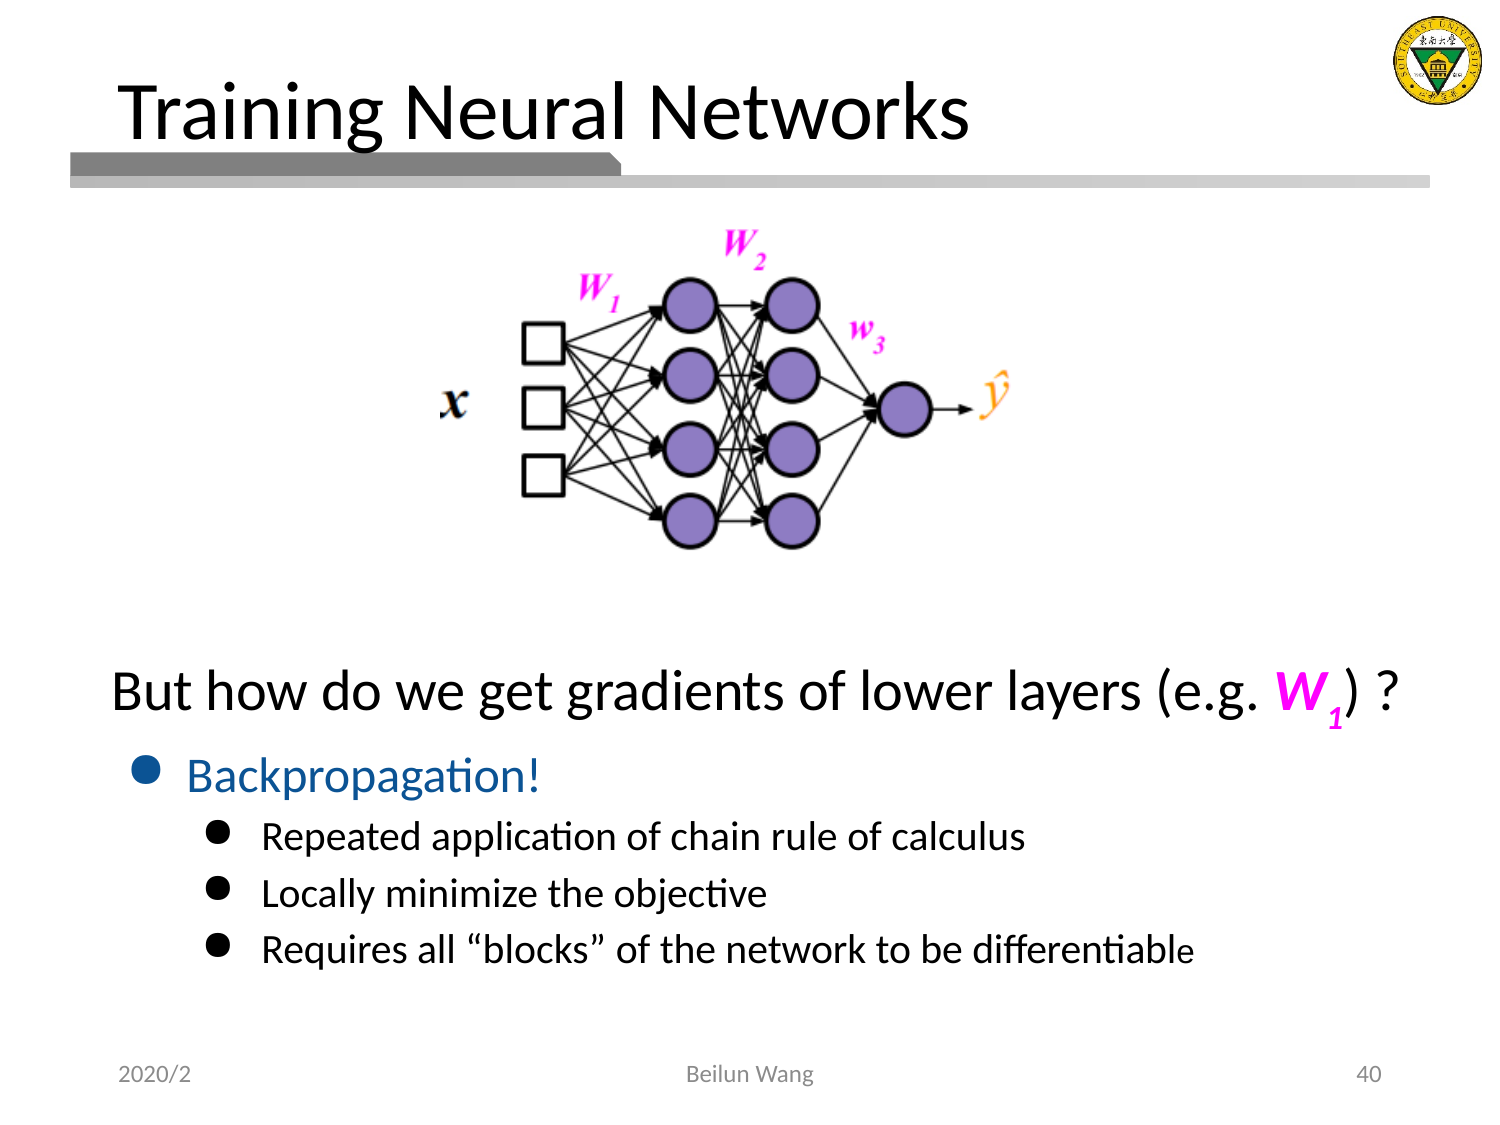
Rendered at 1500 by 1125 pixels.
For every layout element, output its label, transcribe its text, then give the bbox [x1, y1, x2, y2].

title Training Neural Networks [103, 59, 1361, 156]
footer Beilun Wang [496, 1042, 1004, 1103]
picture [1393, 16, 1482, 105]
slide_number 2020/2 [103, 1042, 441, 1103]
slide_number 40 [1059, 1042, 1397, 1103]
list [440, 228, 1045, 555]
text_box But how do we get gradients of lower layers (e.g. W1) ? Backpropagation! Repeated application of chain rule of calculus Locally minimize the objective Requires all “blocks” of the network to be differentiable [103, 643, 1437, 973]
